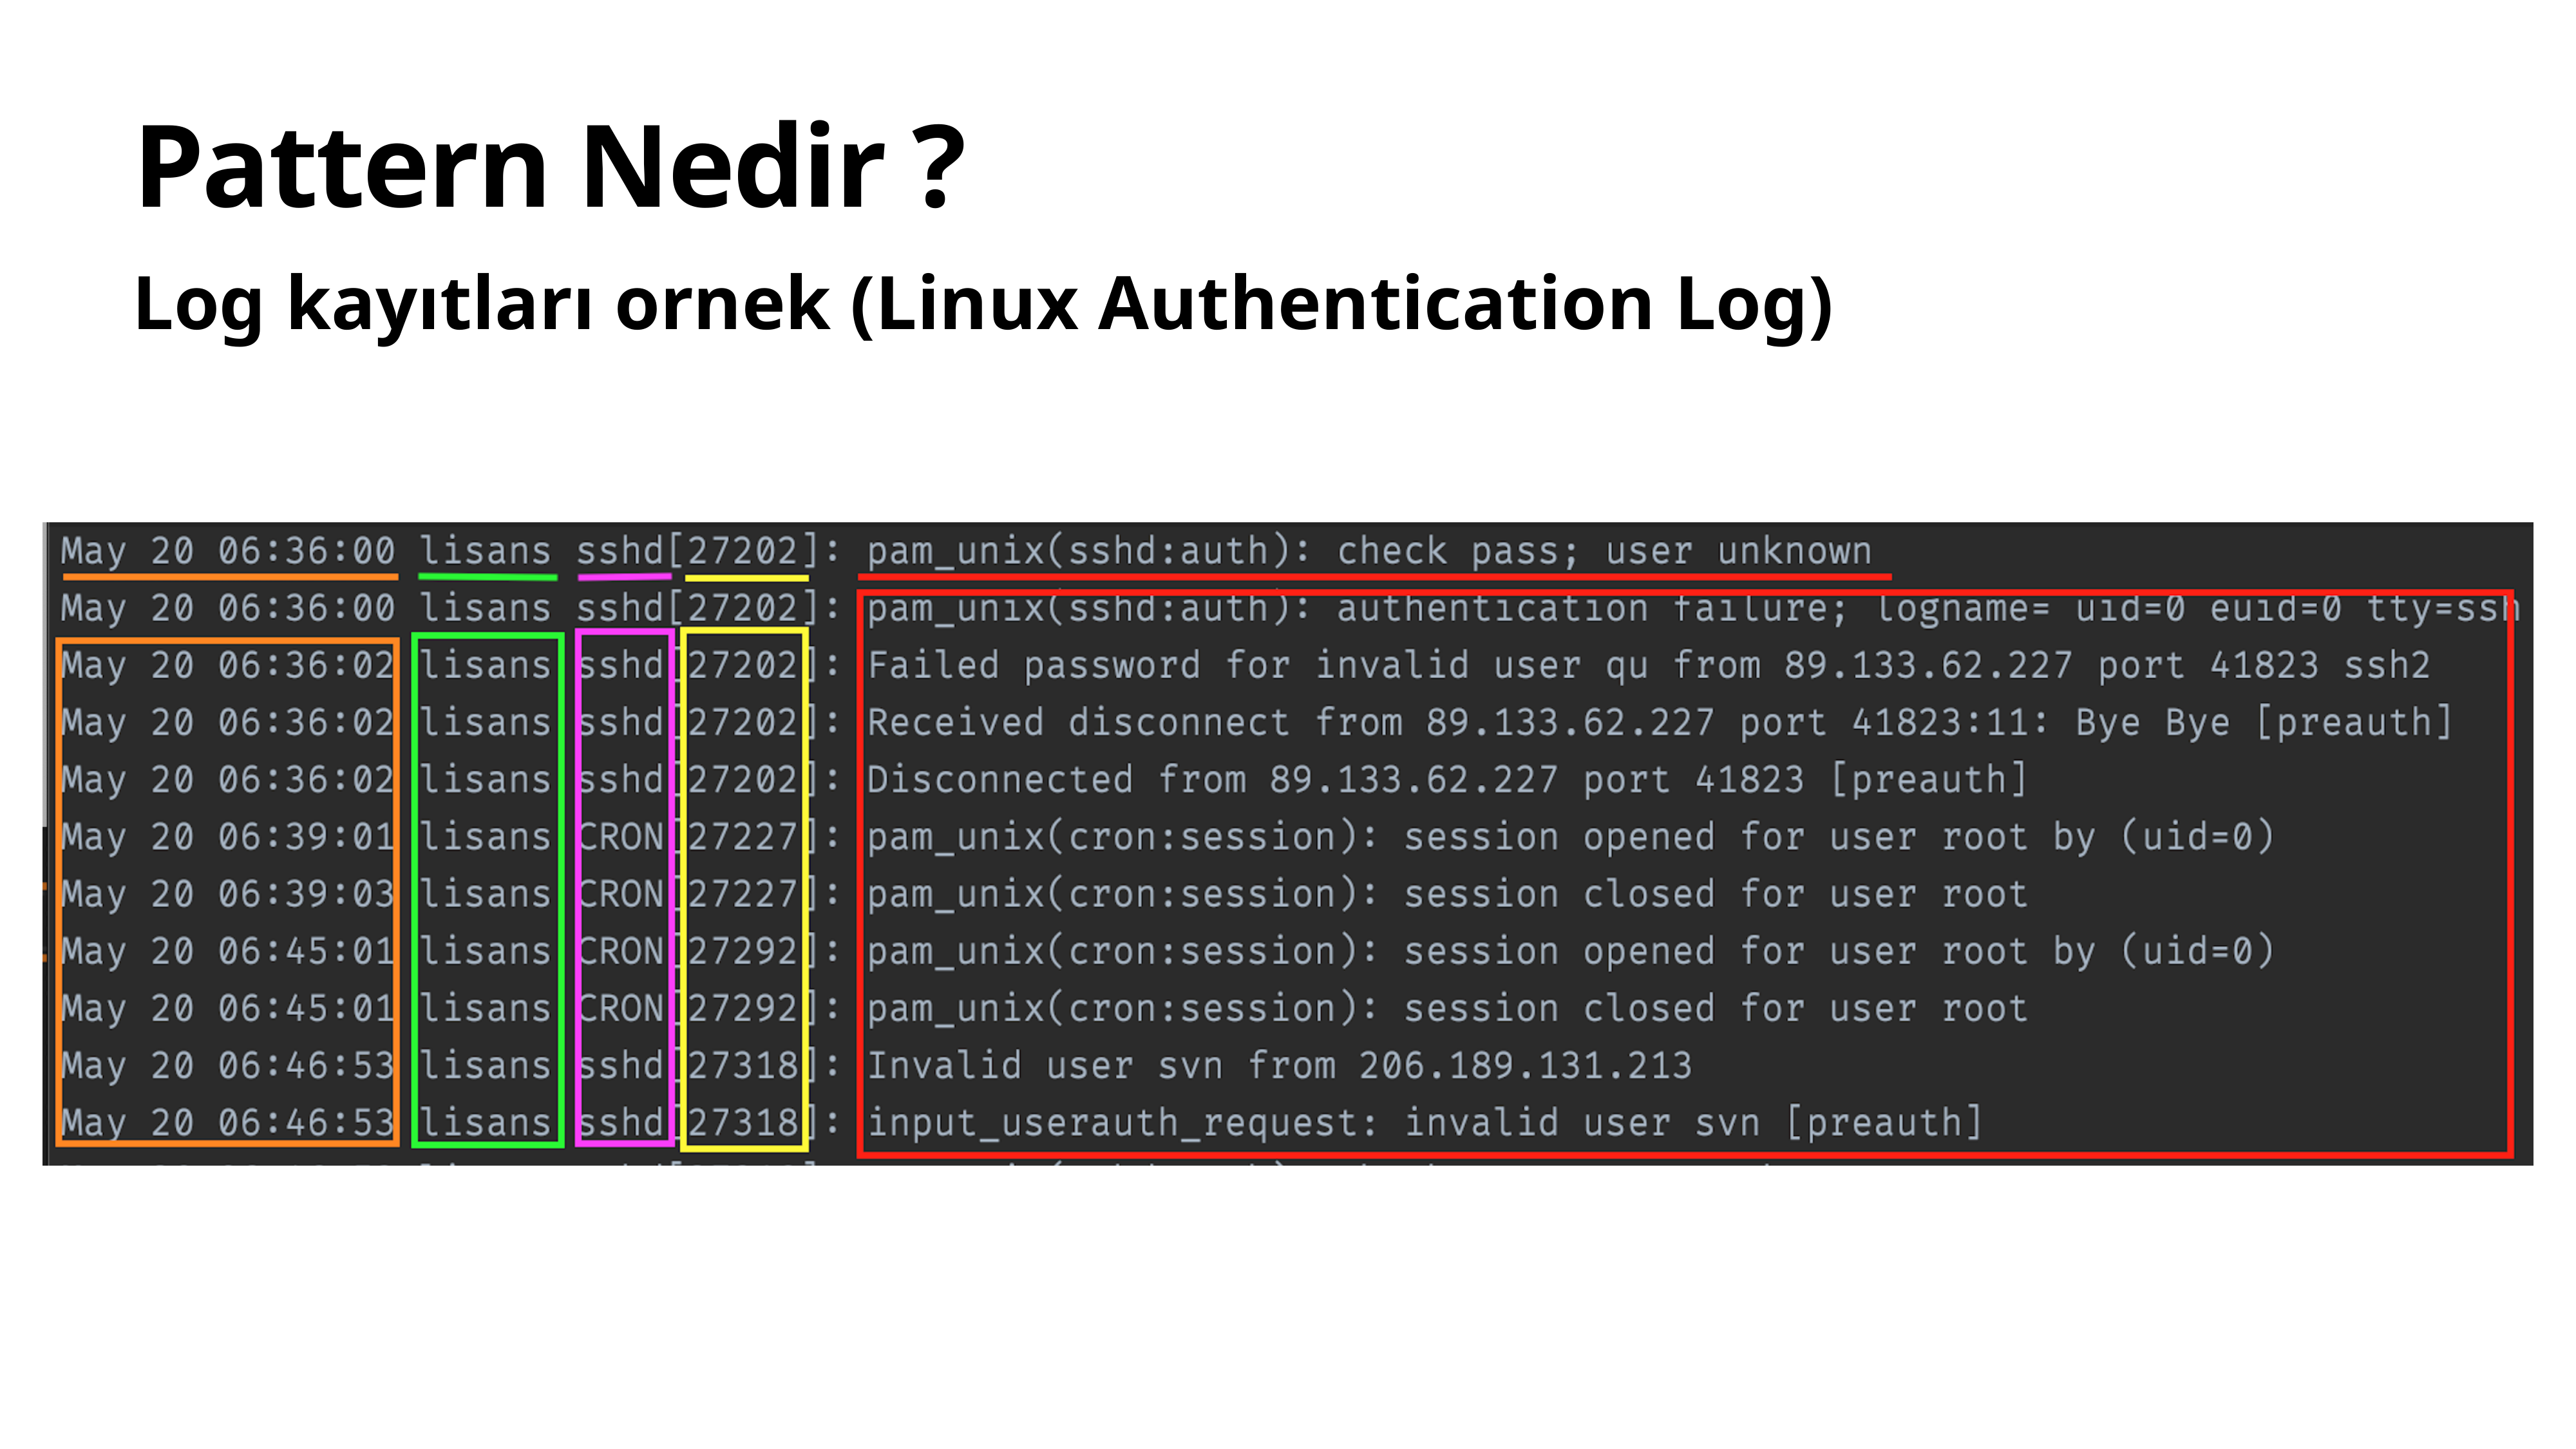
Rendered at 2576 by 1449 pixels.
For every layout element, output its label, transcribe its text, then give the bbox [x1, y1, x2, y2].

picture [43, 522, 2533, 1166]
title Pattern Nedir ? [127, 113, 2449, 250]
list Log kayıtları ornek (Linux Authentication Log) [127, 250, 2449, 350]
